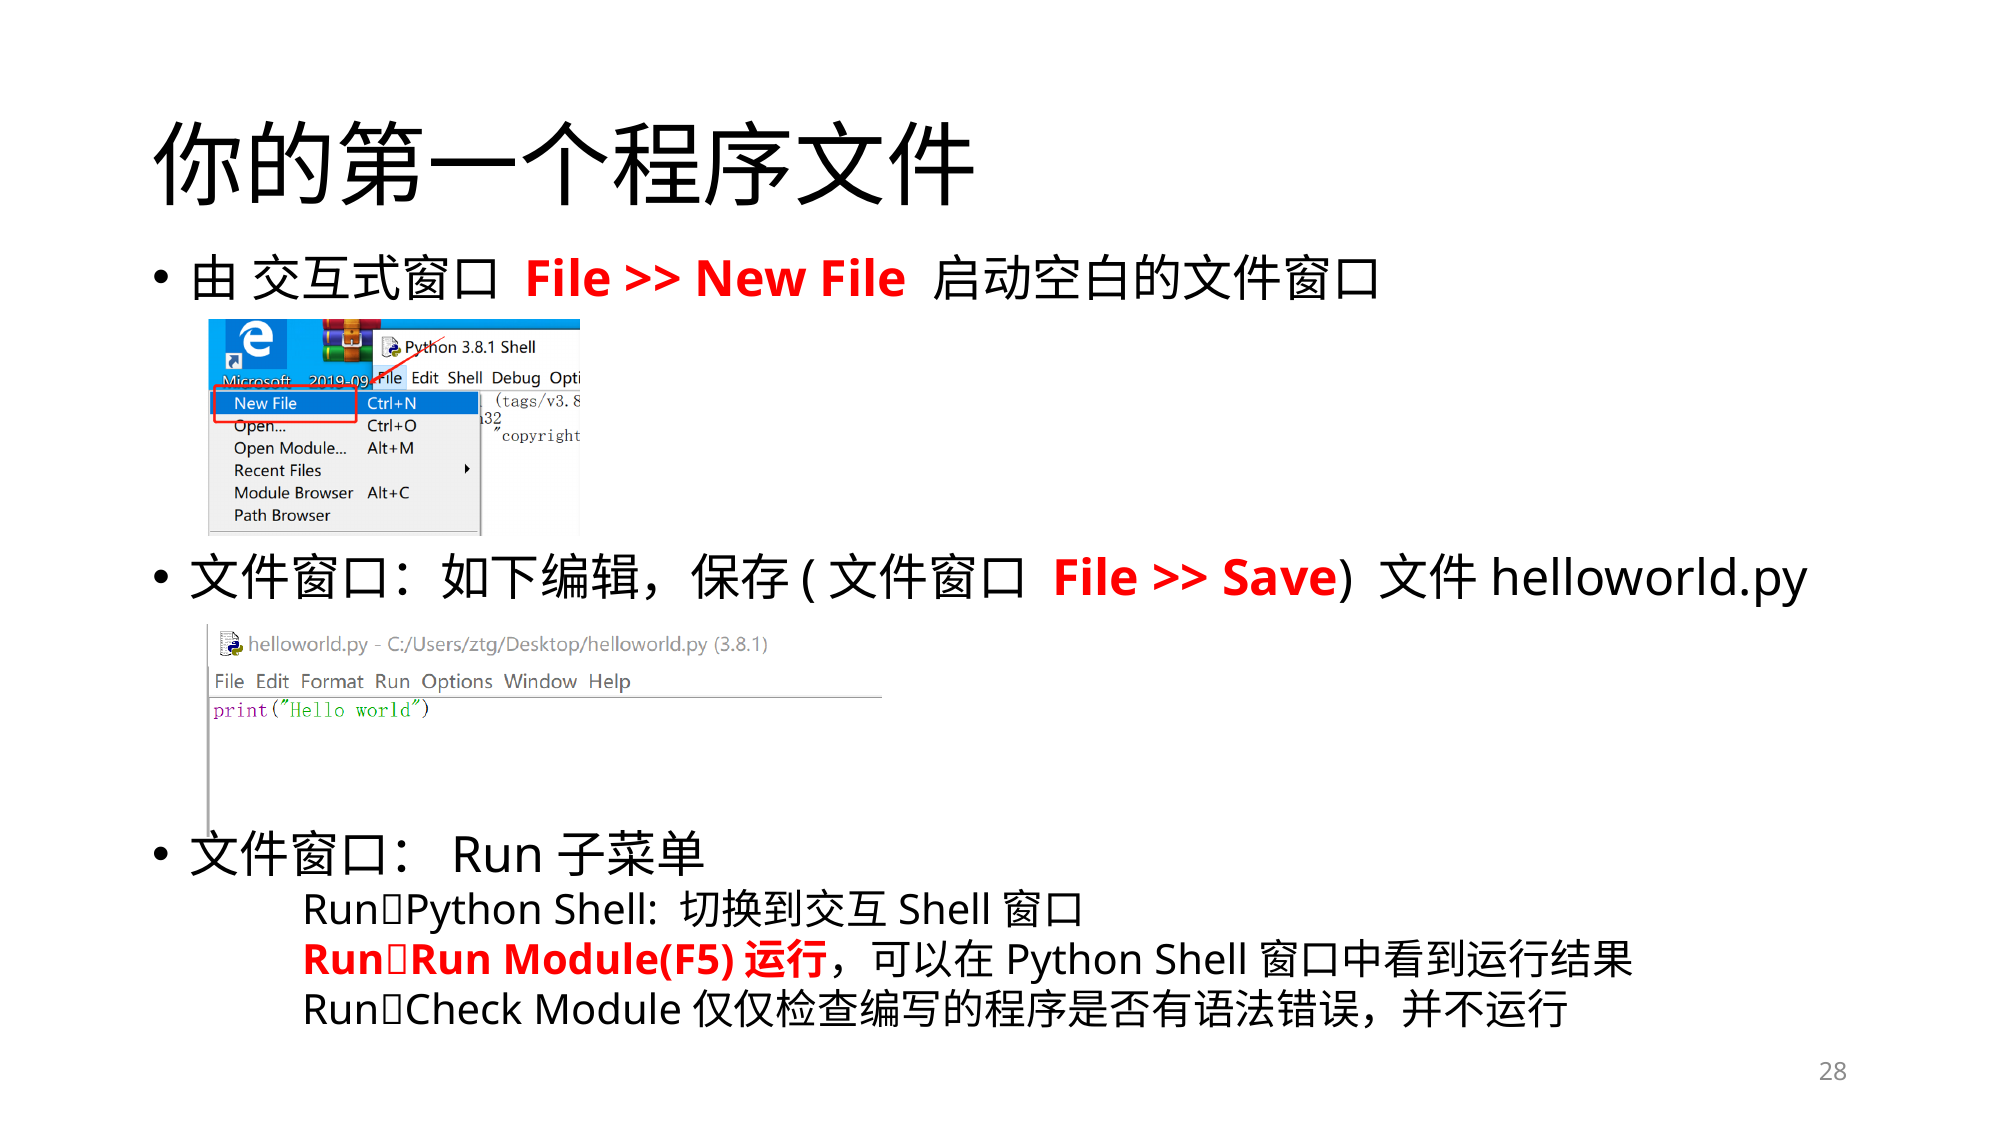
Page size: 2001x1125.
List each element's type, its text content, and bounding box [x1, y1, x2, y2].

picture [226, 319, 286, 369]
list 由 交互式窗口 File >> New File 启动空白的文件窗口 文件窗口：如下编辑，保存(文件窗口 File >> Save) 文件helloworld.py [137, 245, 1863, 960]
picture [206, 319, 580, 536]
title 你的第一个程序文件 [137, 59, 1863, 245]
picture [206, 624, 882, 837]
slide_number 28 [1412, 1042, 1863, 1103]
text_box 文件窗口：Run子菜单 RunPython Shell: 切换到交互Shell窗口 RunRun Module(F5)运行，可以在Python Shell窗口中看到运行结果 RunCheck Module仅仅检查编写的程序是否有语法错误，并不运行 [137, 821, 1767, 1041]
